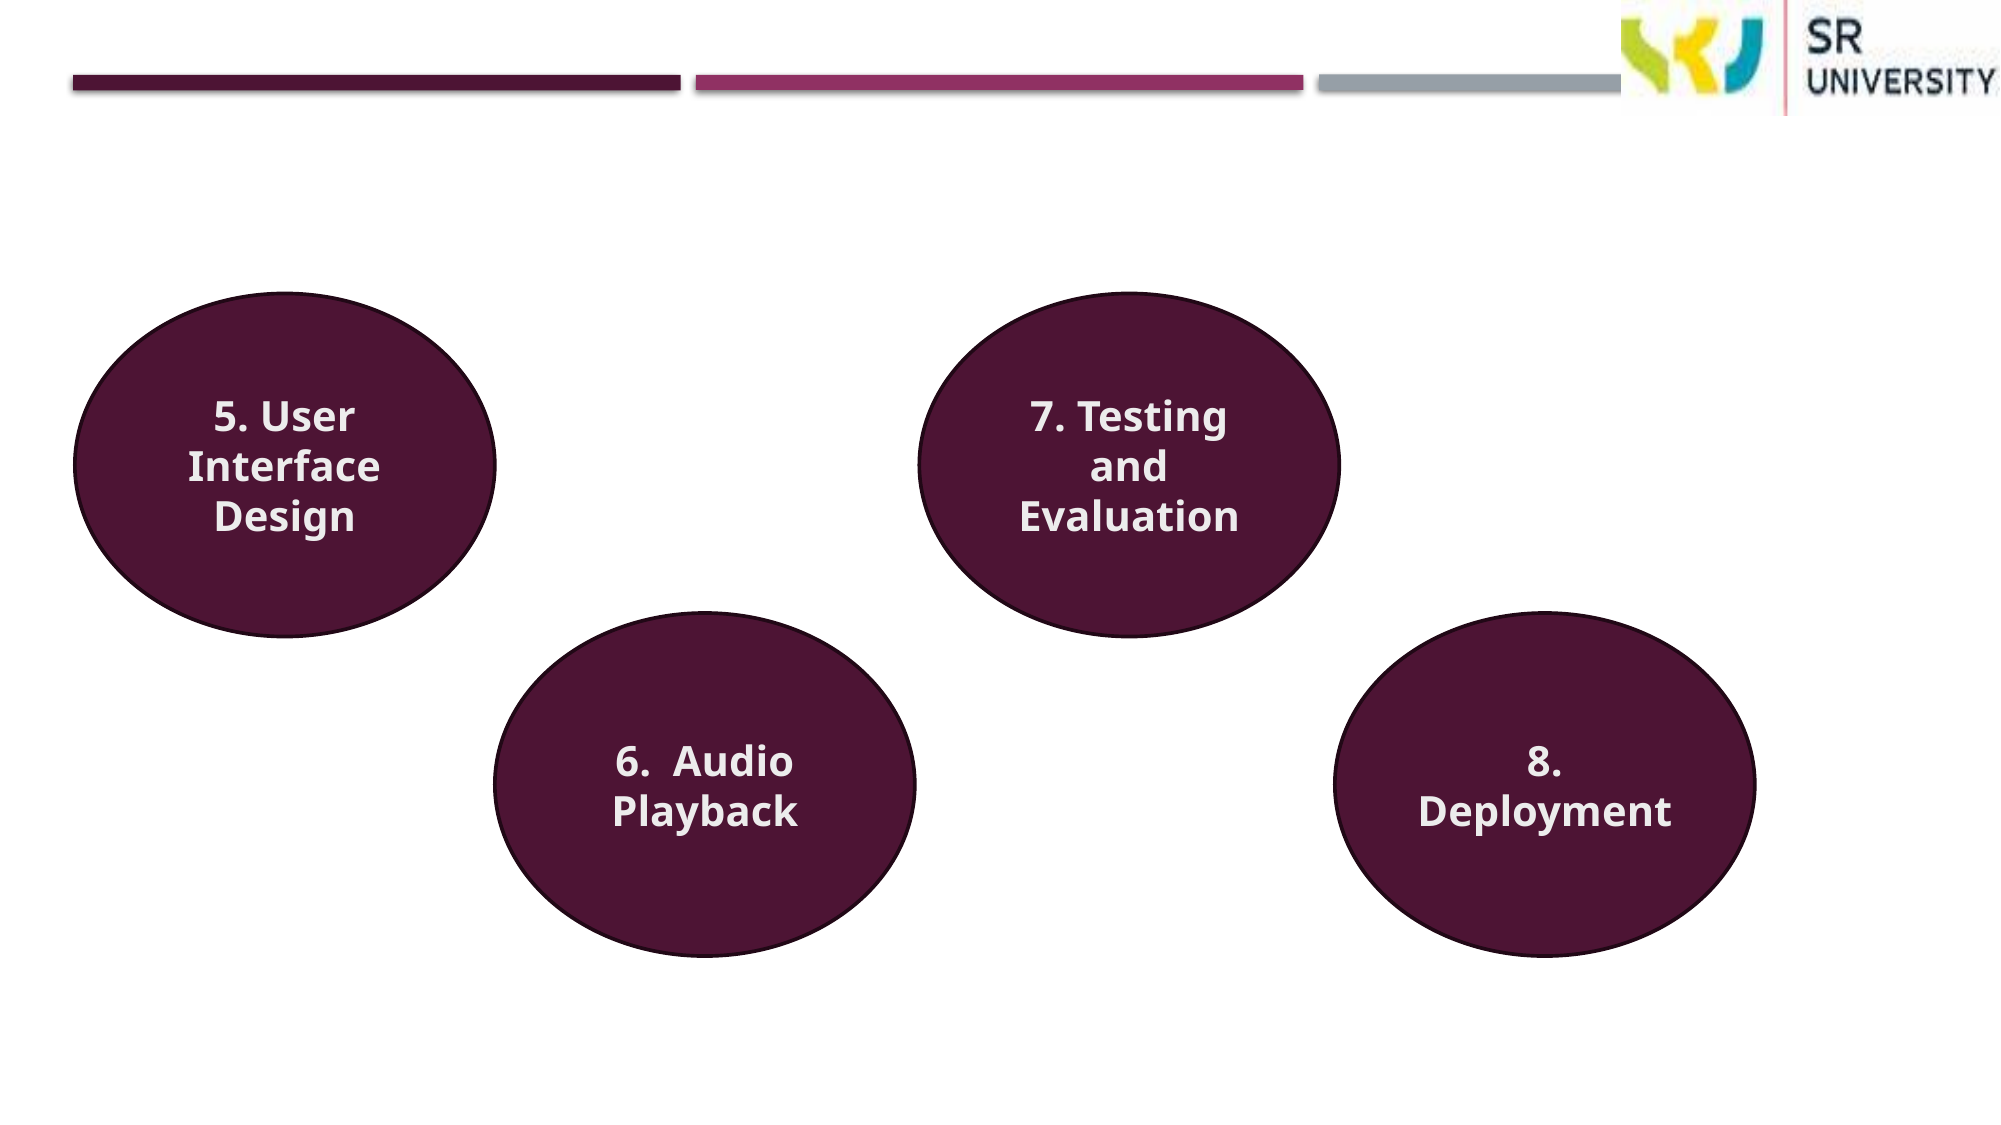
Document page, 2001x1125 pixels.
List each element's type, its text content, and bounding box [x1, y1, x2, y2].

text_box 5. User Interface Design [72, 291, 497, 639]
text_box 7. Testing and Evaluation [917, 291, 1342, 639]
text_box 6. Audio Playback [492, 611, 917, 958]
picture [1621, 0, 2000, 116]
text_box 8. Deployment [1332, 611, 1757, 958]
